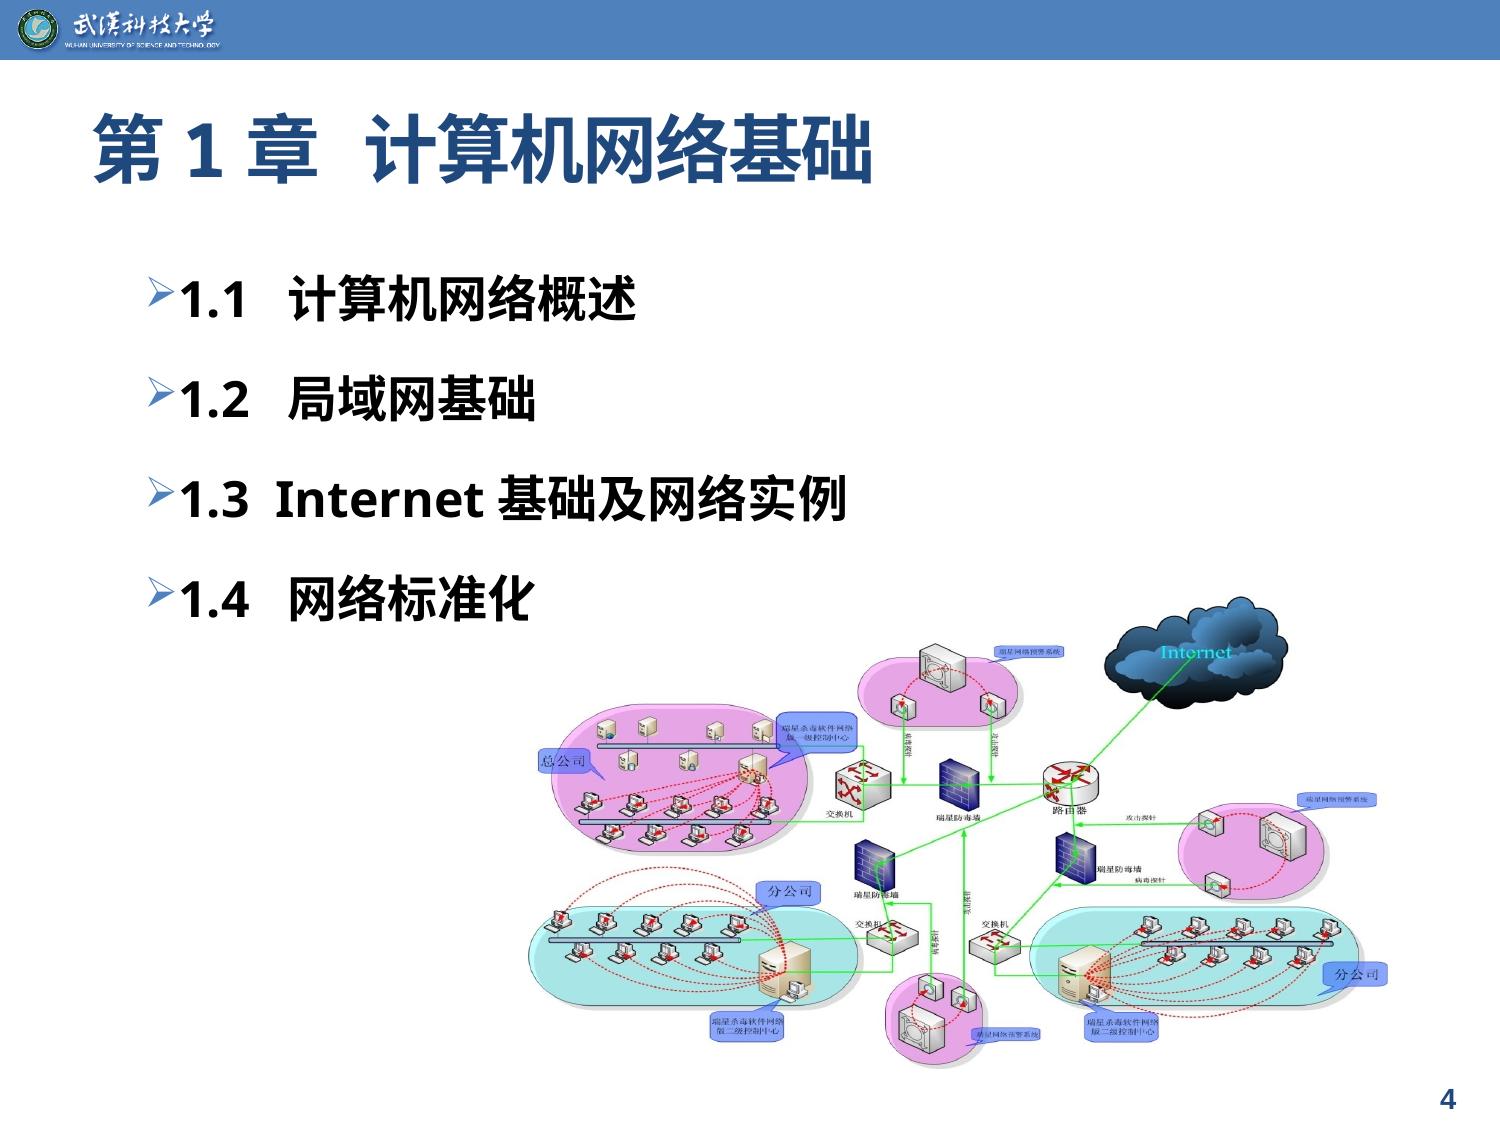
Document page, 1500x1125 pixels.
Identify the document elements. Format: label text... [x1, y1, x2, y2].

text_box 1.1 计算机网络概述 1.2 局域网基础 1.3 Internet基础及网络实例 1.4 网络标准化 [114, 237, 1388, 1000]
picture [8, 4, 228, 58]
picture [528, 595, 1388, 1069]
title 第1章 计算机网络基础 [75, 91, 938, 204]
slide_number 4 [1425, 1071, 1500, 1125]
